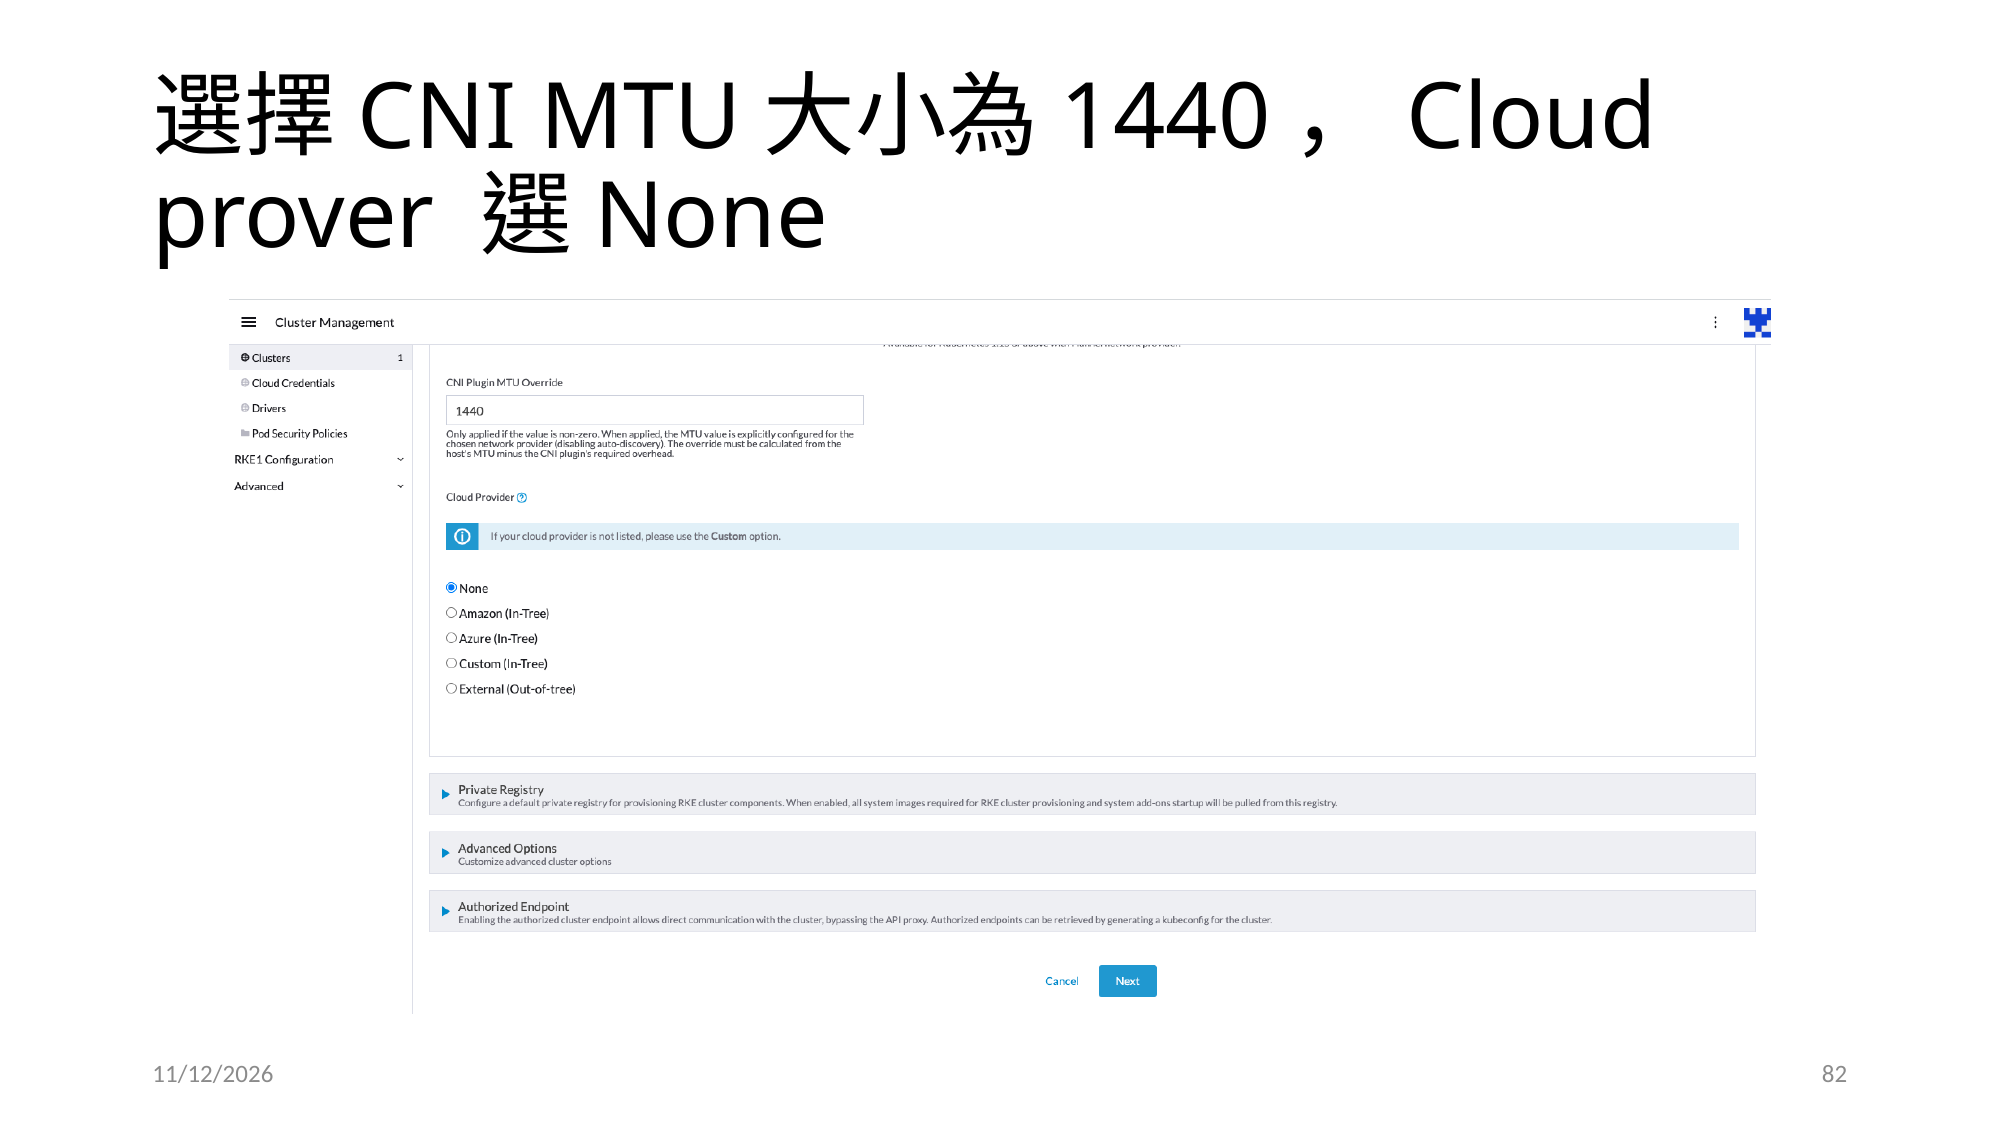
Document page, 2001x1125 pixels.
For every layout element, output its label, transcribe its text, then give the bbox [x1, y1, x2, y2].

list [229, 299, 1771, 1014]
title 選擇CNI MTU大小為1440，Cloud prover 選None [137, 59, 1863, 278]
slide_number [137, 1042, 588, 1103]
slide_number 82 [1412, 1042, 1863, 1103]
